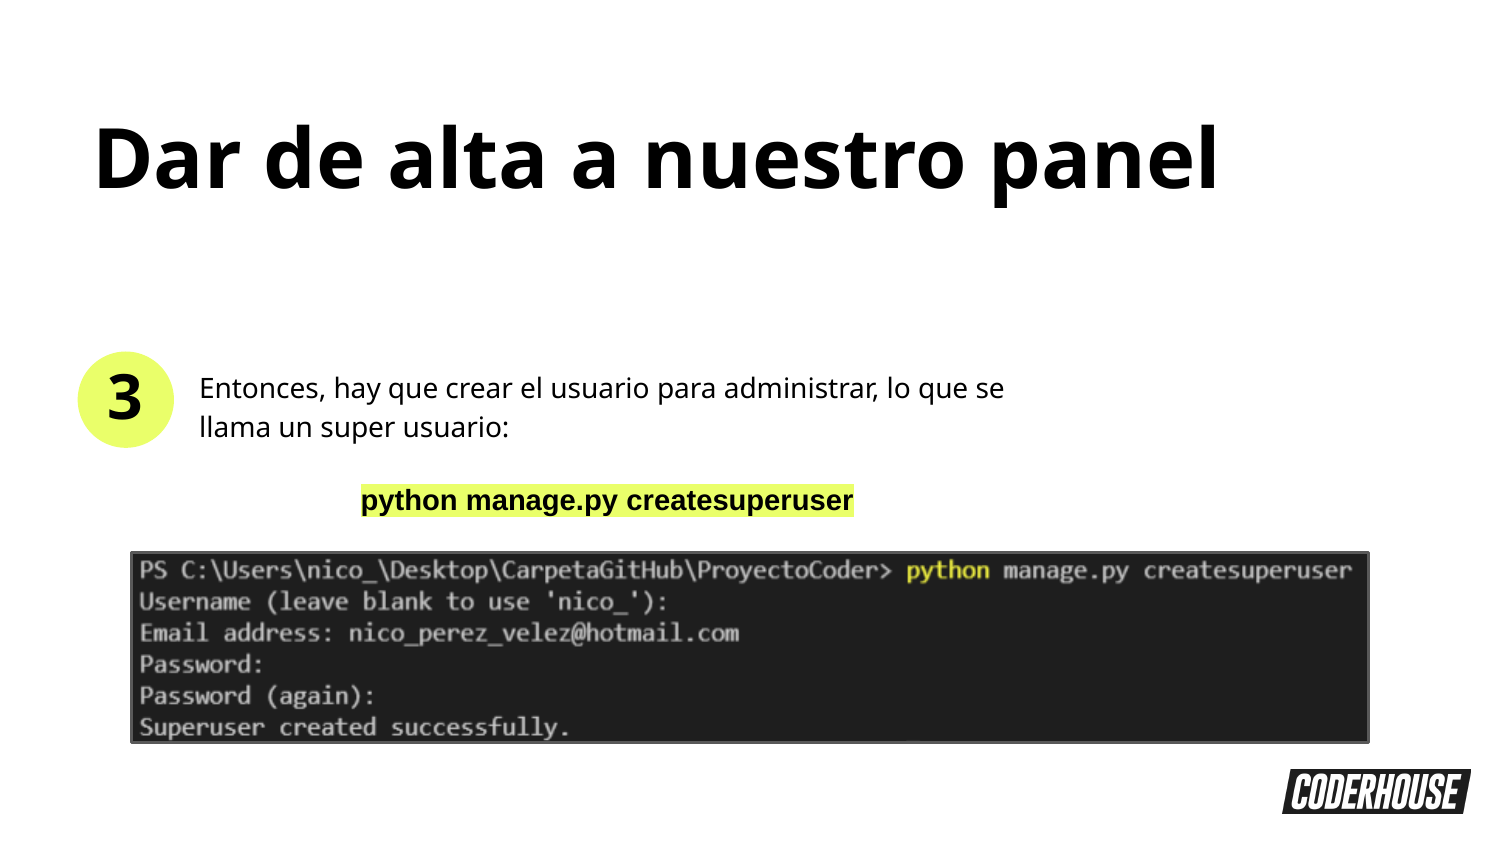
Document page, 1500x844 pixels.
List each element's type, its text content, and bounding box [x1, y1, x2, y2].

text_box Dar de alta a nuestro panel [77, 101, 1414, 222]
text_box Entonces, hay que crear el usuario para administrar, lo que se llama un super usuario: python manage.py createsuperuser [184, 350, 1031, 532]
picture [1281, 769, 1471, 814]
picture [132, 553, 1368, 742]
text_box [77, 350, 175, 450]
